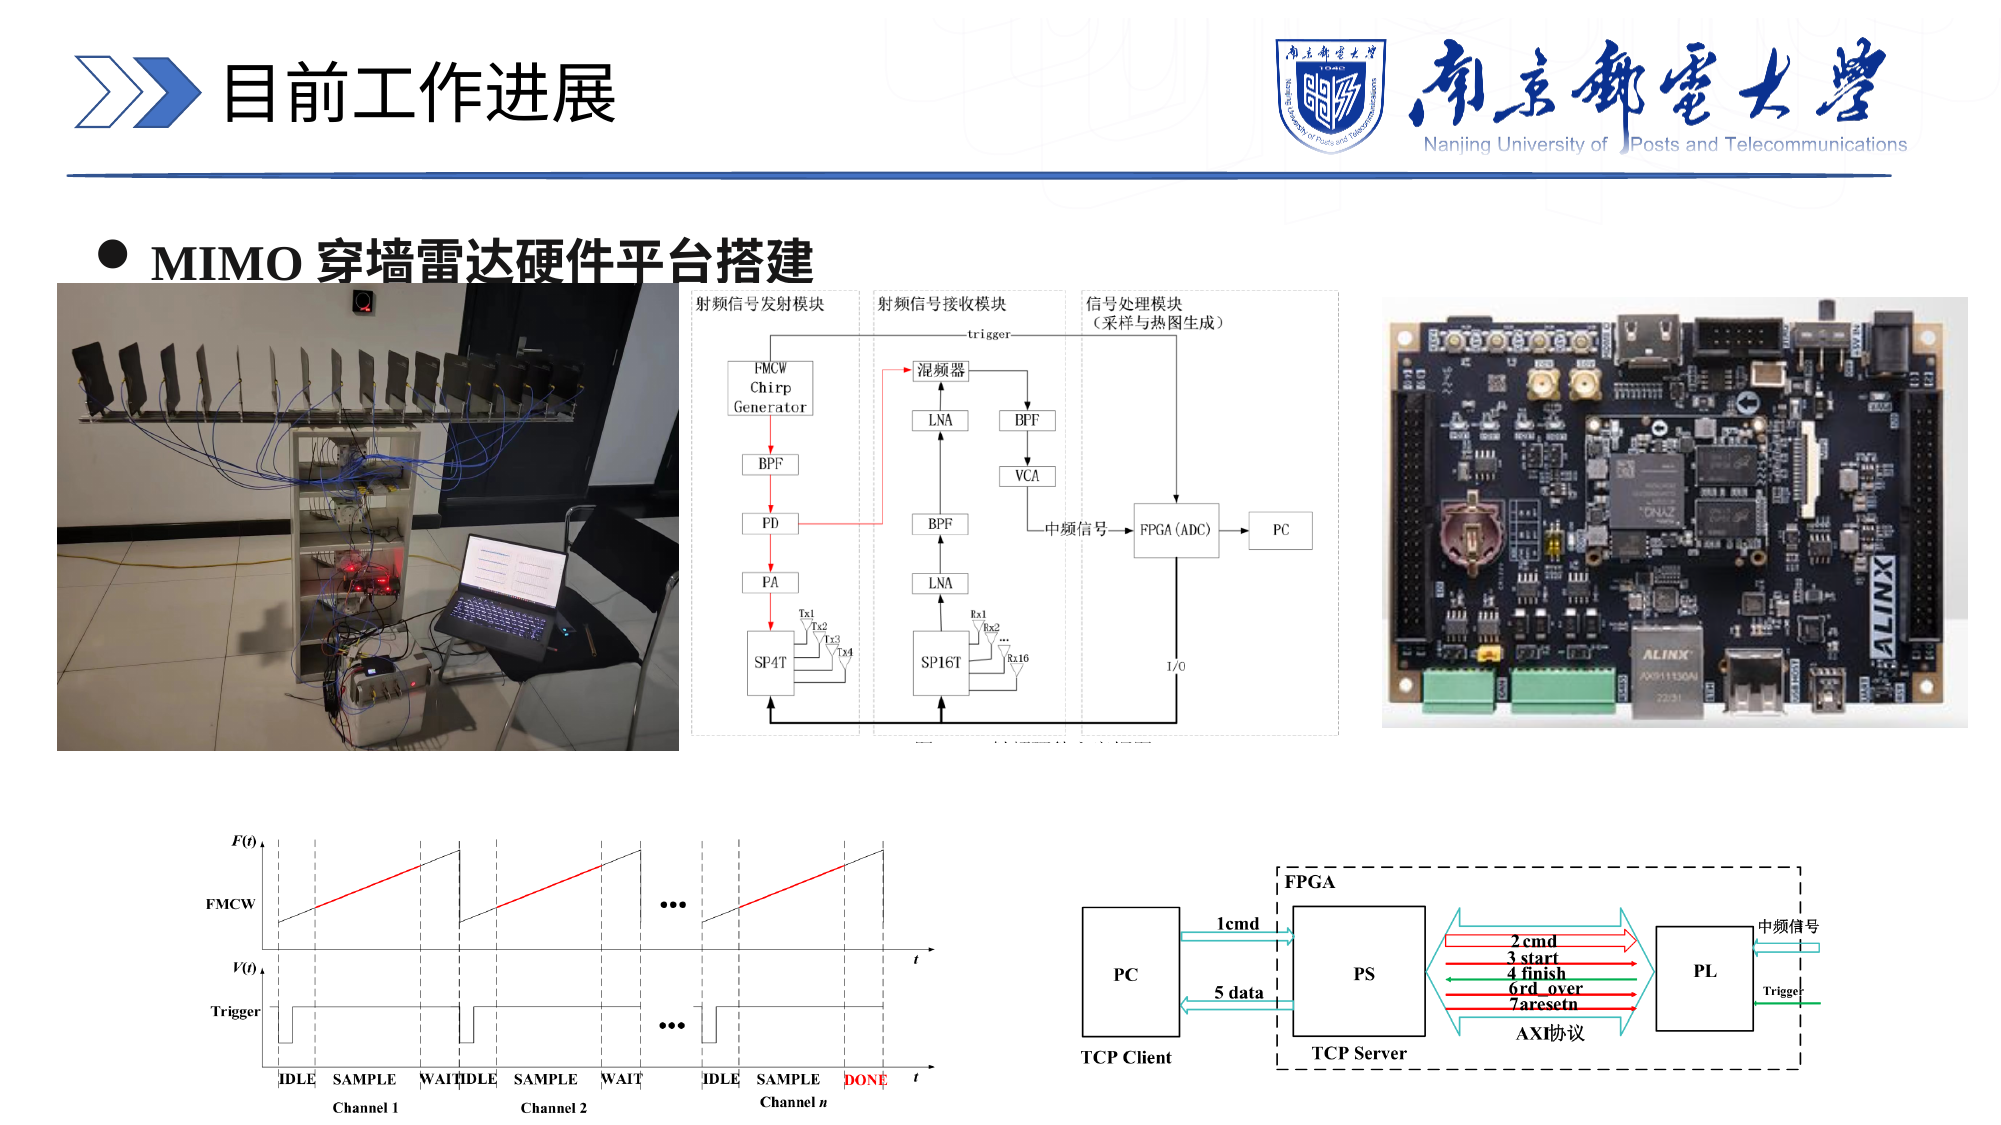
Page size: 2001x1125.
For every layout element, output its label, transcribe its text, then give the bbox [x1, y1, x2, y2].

picture [1057, 836, 1828, 1082]
text_box [66, 171, 884, 180]
picture [200, 826, 949, 1125]
text_box [74, 55, 144, 129]
picture [884, 18, 2001, 226]
text_box MIMO穿墙雷达硬件平台搭建 [79, 192, 1080, 283]
picture [1382, 297, 1968, 728]
picture [57, 283, 1361, 751]
text_box 目前工作进展 [66, 39, 884, 140]
text_box [132, 57, 203, 128]
